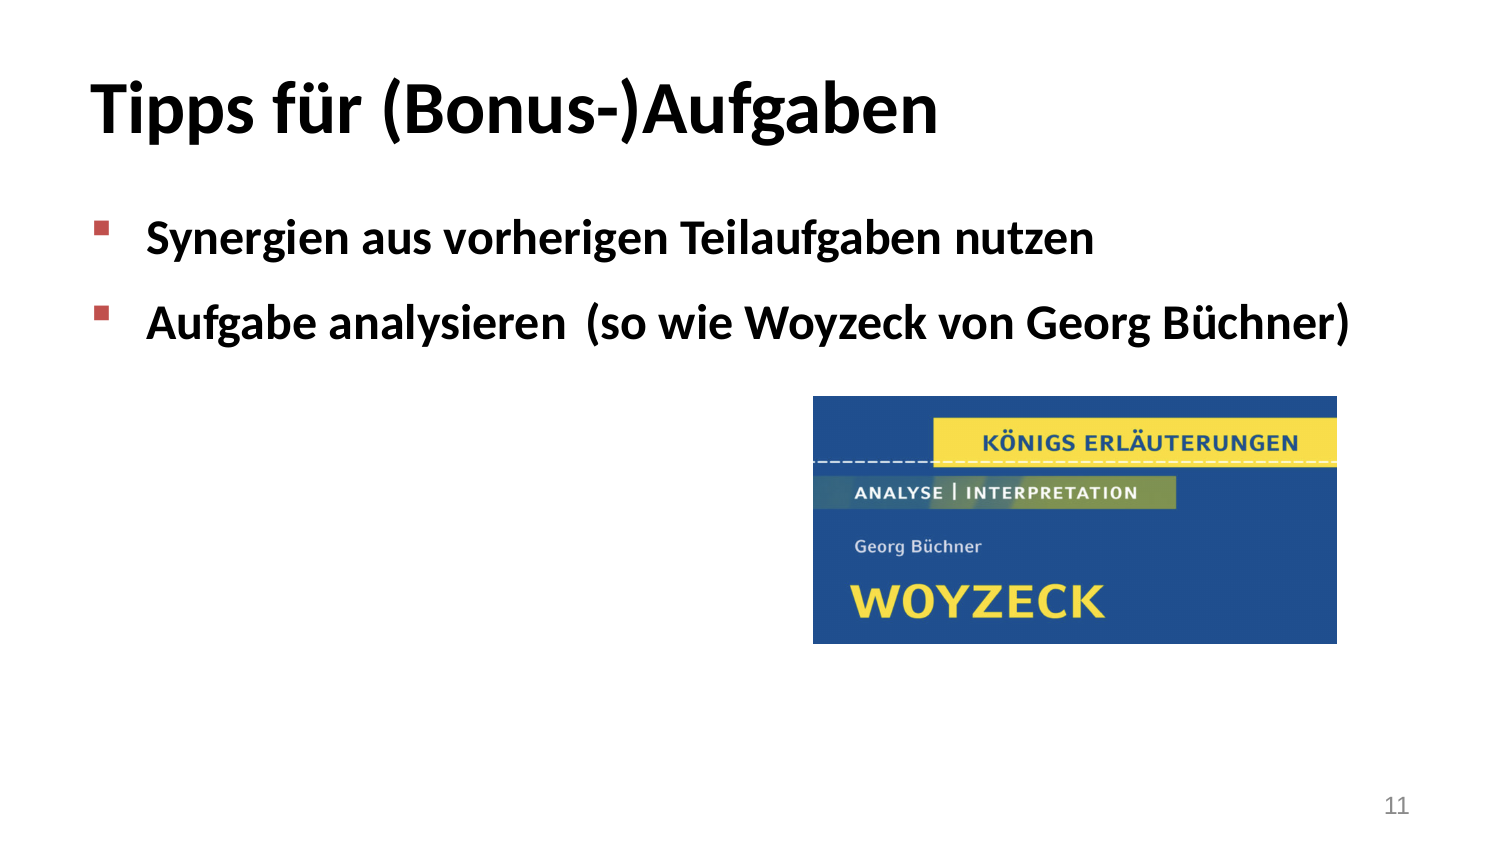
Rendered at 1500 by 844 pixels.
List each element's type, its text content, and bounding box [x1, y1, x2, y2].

title Tipps für (Bonus-)Aufgaben [75, 33, 1425, 175]
picture [813, 396, 1337, 645]
list Synergien aus vorherigen Teilaufgaben nutzen Aufgabe analysieren [75, 196, 1425, 754]
slide_number 11 [1074, 782, 1425, 827]
text_box (so wie Woyzeck von Georg Büchner) [570, 281, 1366, 357]
